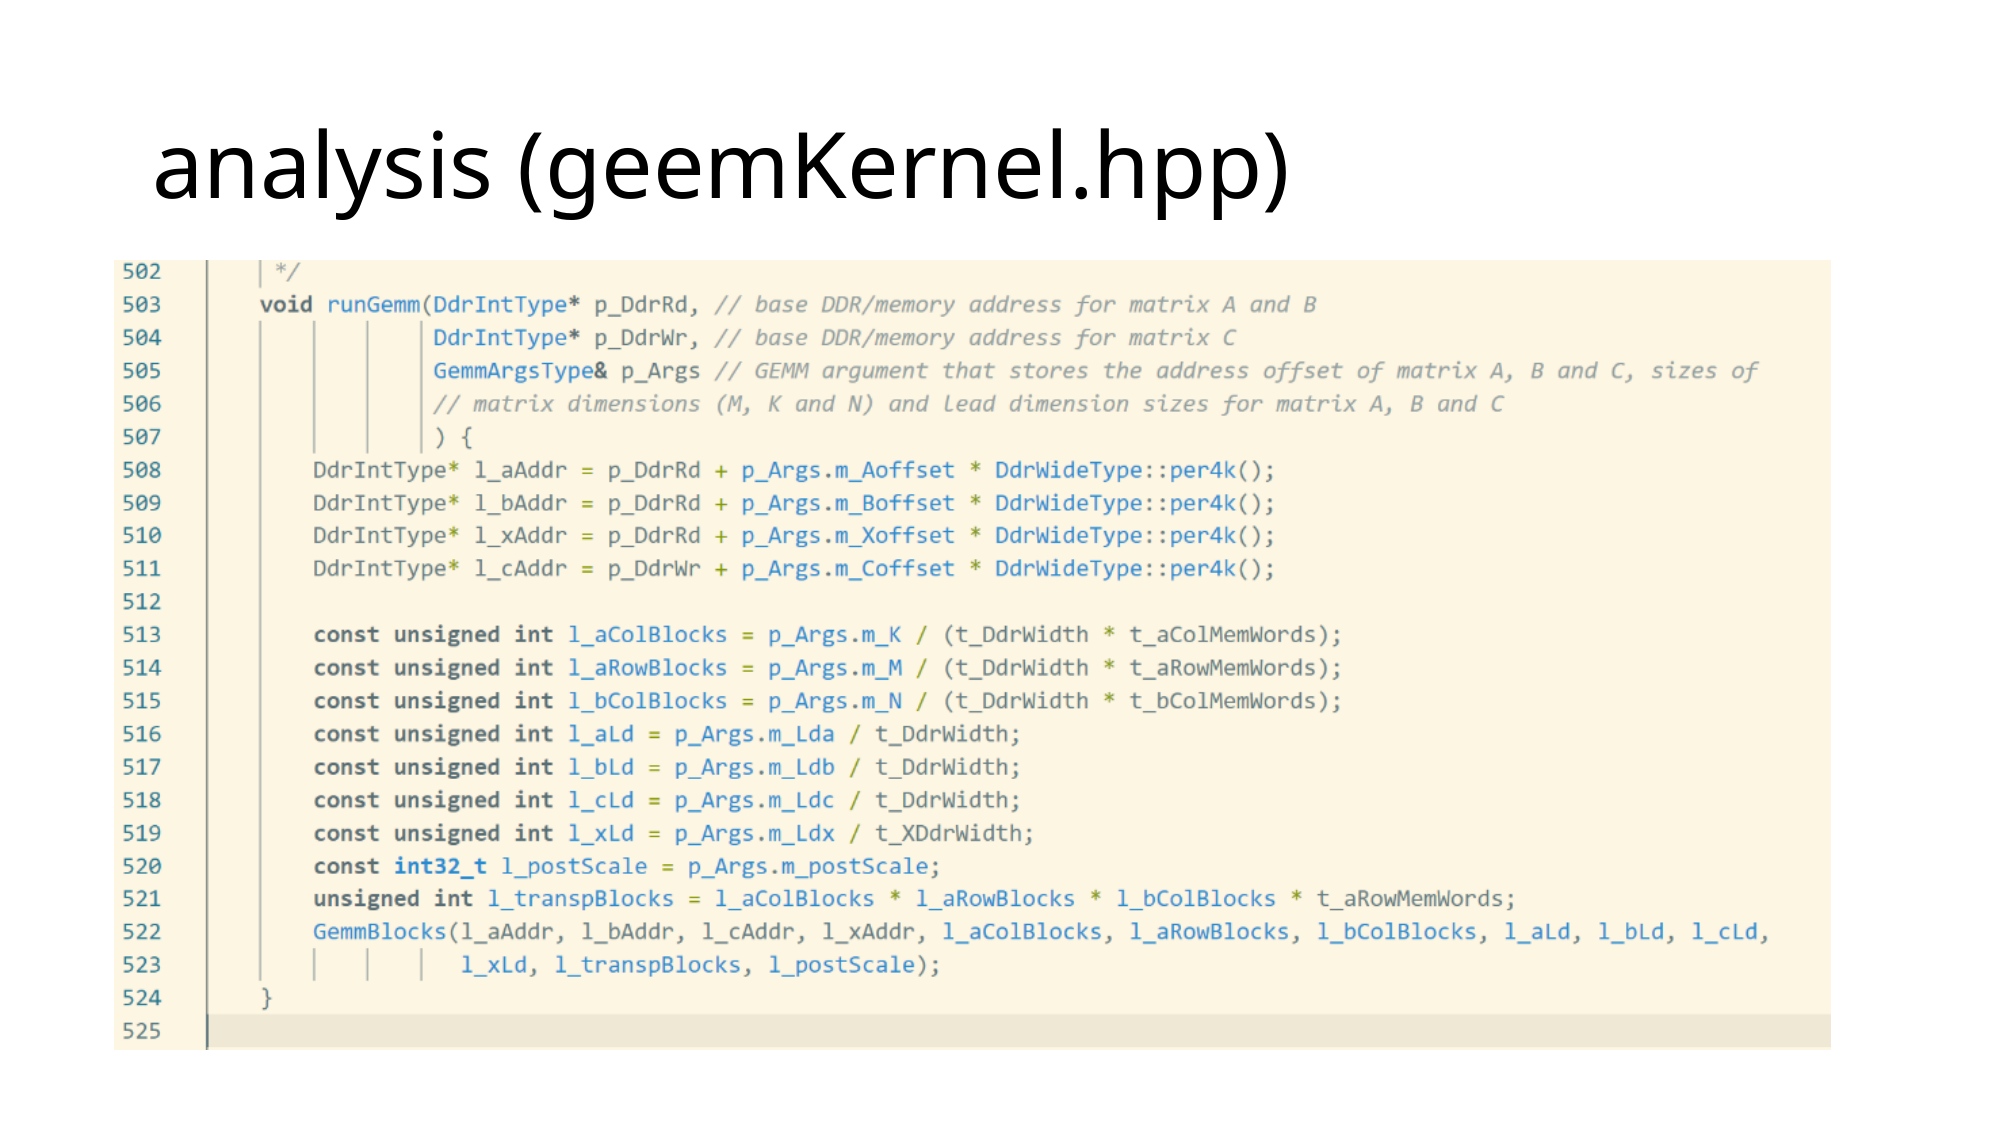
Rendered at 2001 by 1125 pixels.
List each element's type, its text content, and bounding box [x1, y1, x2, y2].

title analysis (geemKernel.hpp) [137, 59, 1863, 278]
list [114, 260, 1831, 1050]
